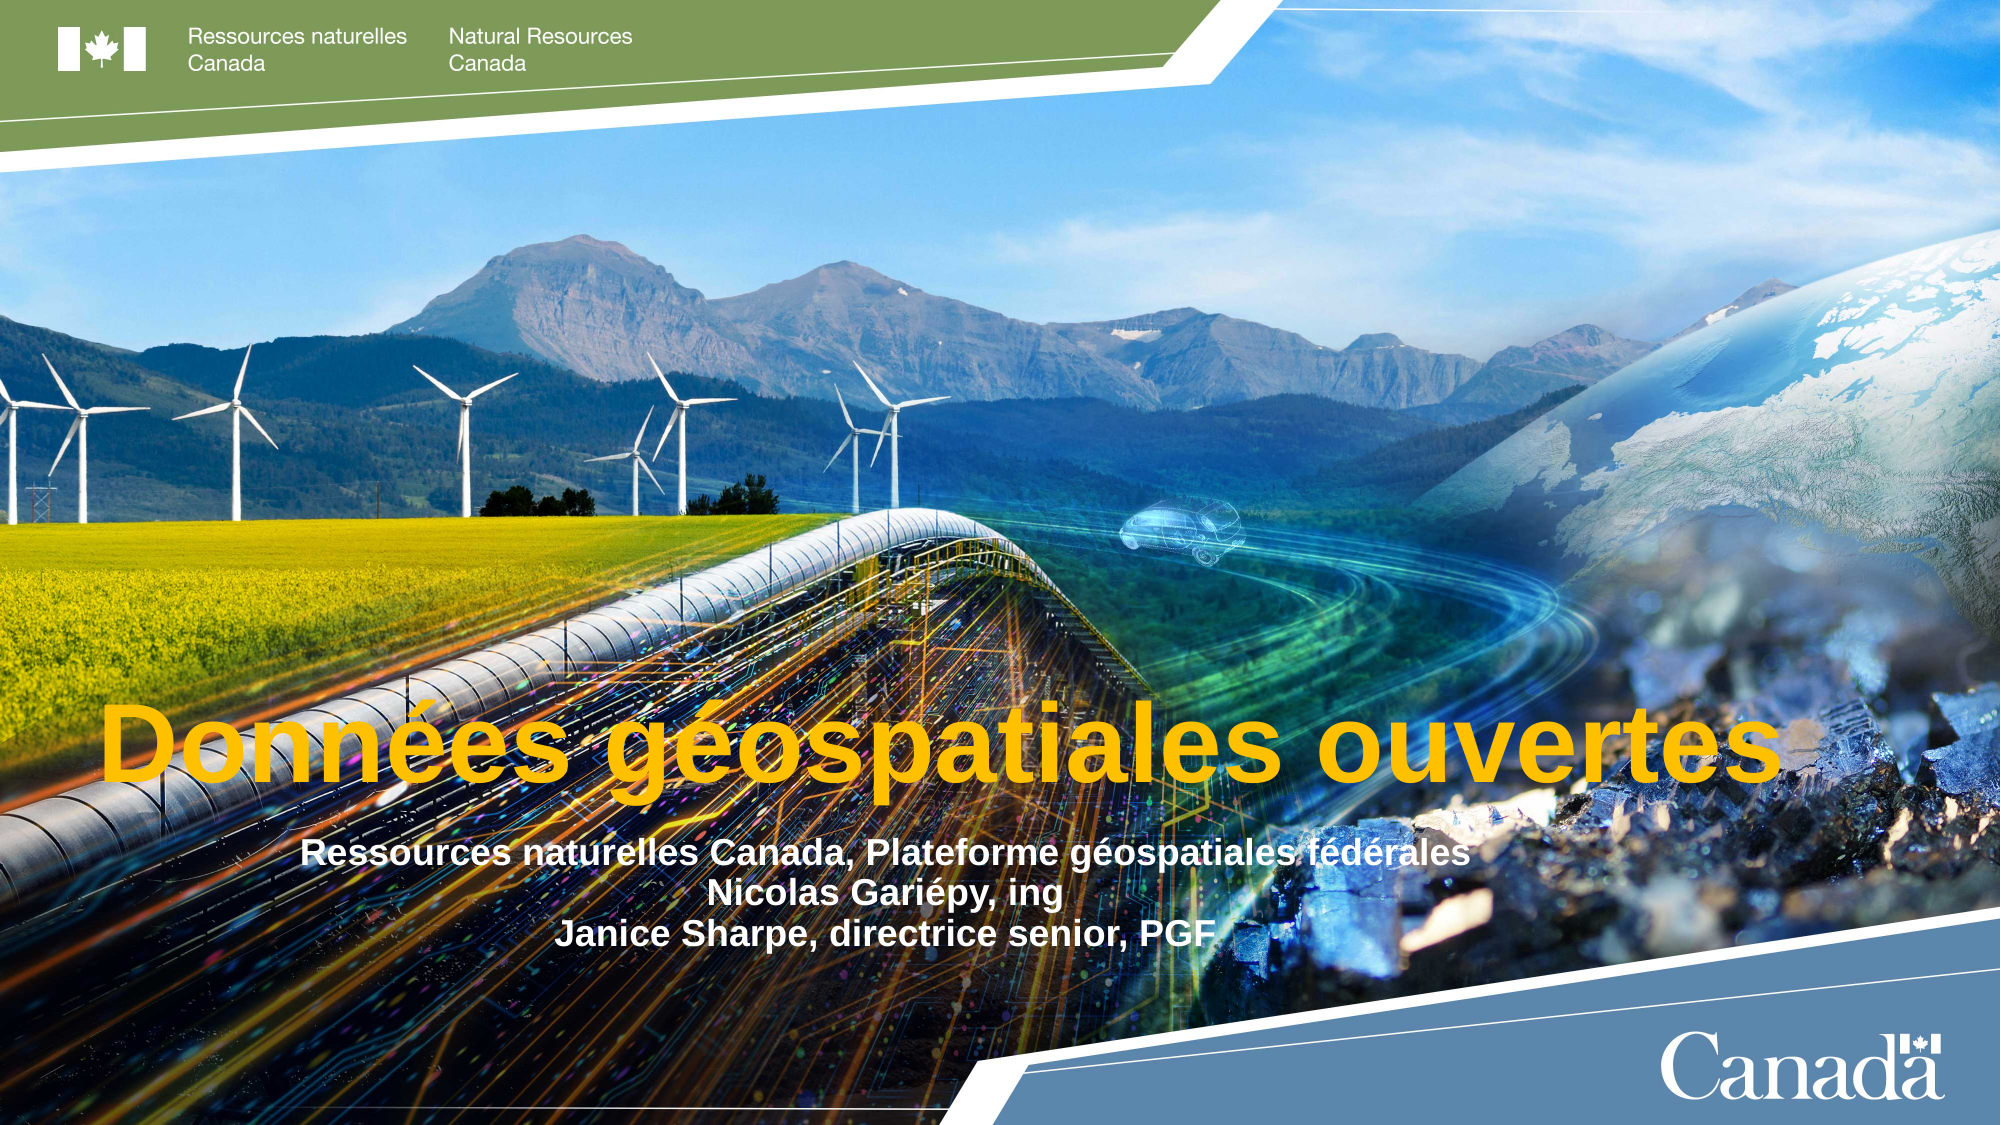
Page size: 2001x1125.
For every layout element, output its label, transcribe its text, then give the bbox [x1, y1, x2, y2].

title Données géospatiales ouvertes [14, 610, 1885, 807]
picture [0, 0, 2000, 1125]
list Ressources naturelles Canada, Plateforme géospatiales fédérales Nicolas Gariépy, ing Janice Sharpe, directrice senior, PGF [56, 815, 1723, 962]
